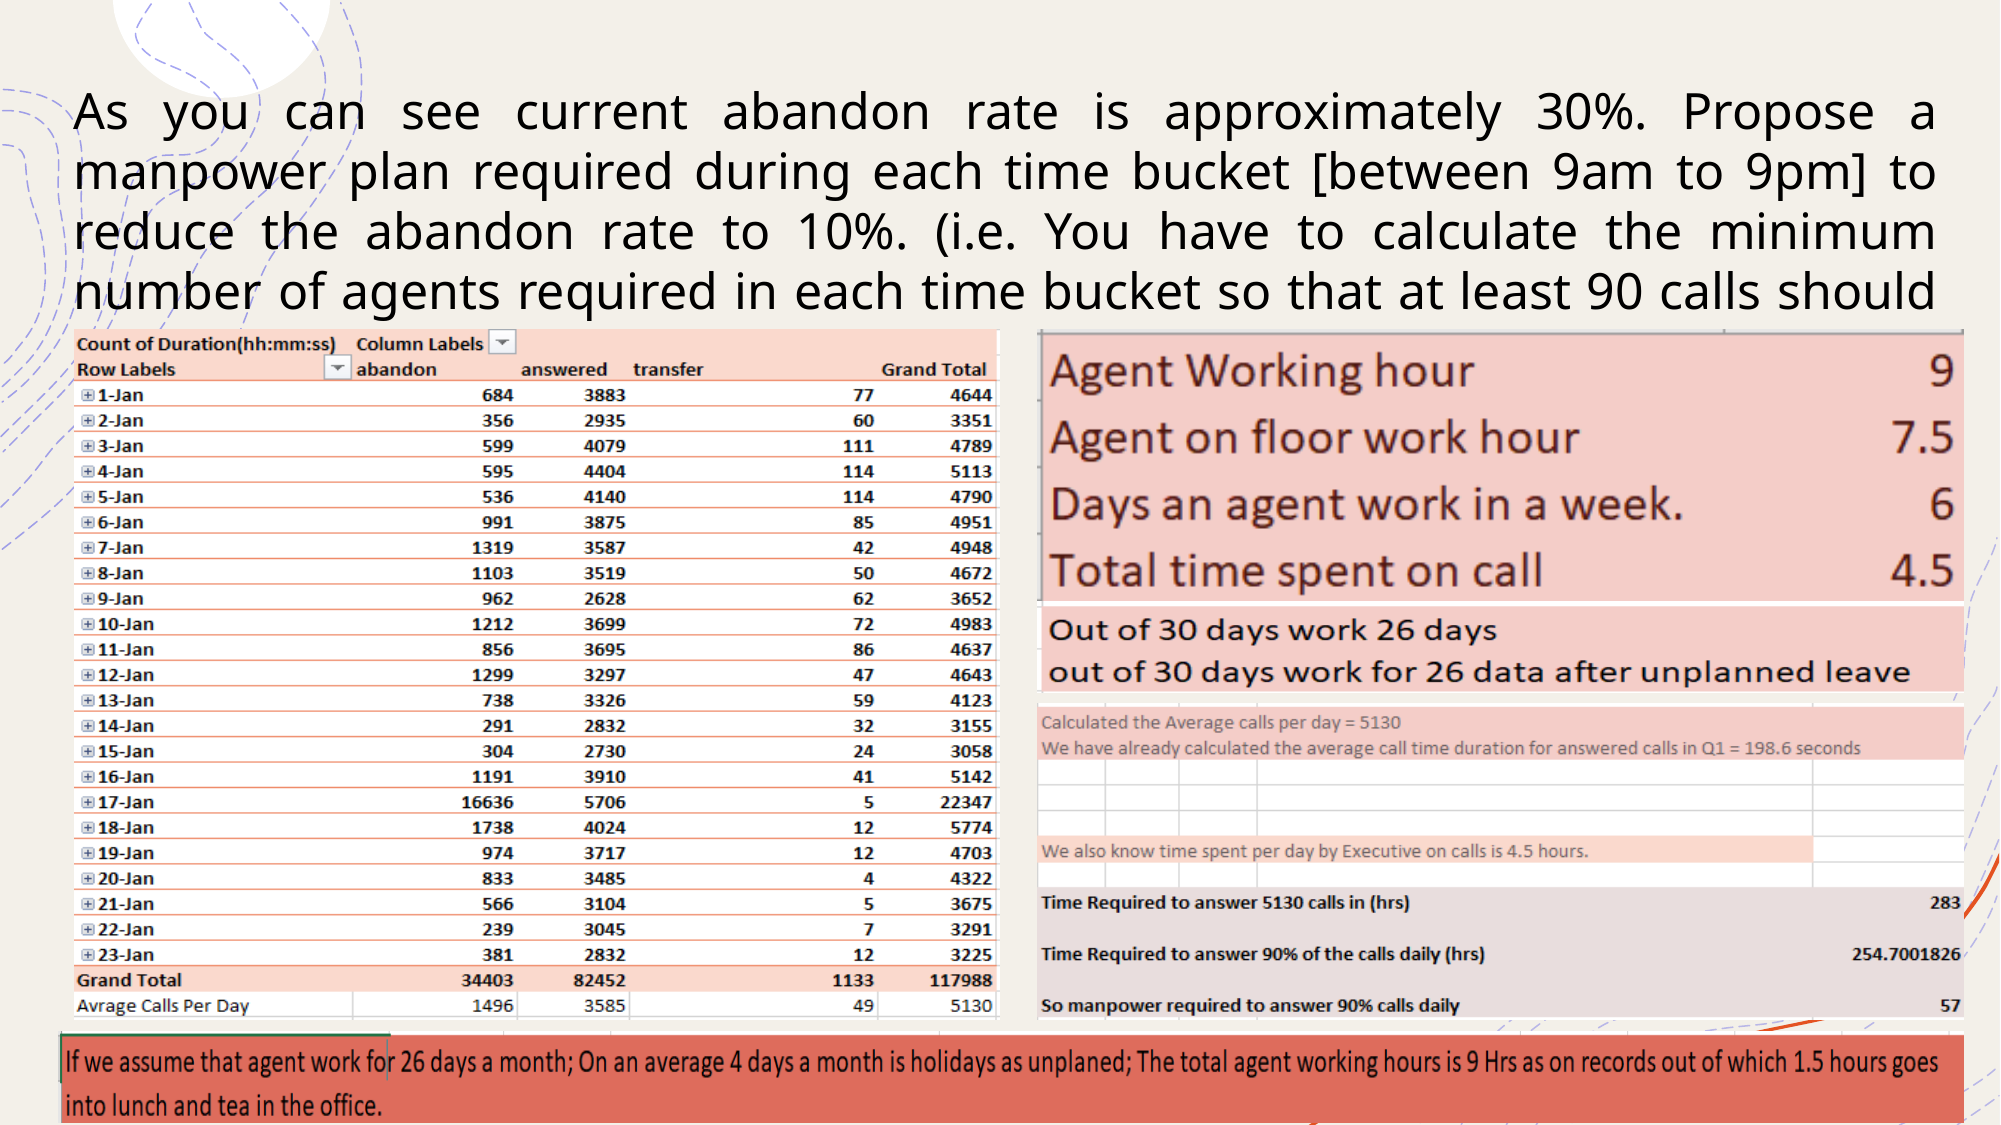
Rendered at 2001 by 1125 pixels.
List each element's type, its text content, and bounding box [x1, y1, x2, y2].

picture [1037, 703, 1964, 1020]
picture [1037, 329, 1964, 693]
picture [58, 1031, 1964, 1123]
picture [74, 329, 1001, 1020]
title As you can see current abandon rate is approximately 30%. Propose a manpower plan required during each time bucket [between 9am to 9pm] to reduce the abandon rate to 10%. (i.e. You have to calculate the minimum number of agents required in each time bucket so that at least 90 calls should be answered out of 100.) [58, 71, 1954, 290]
